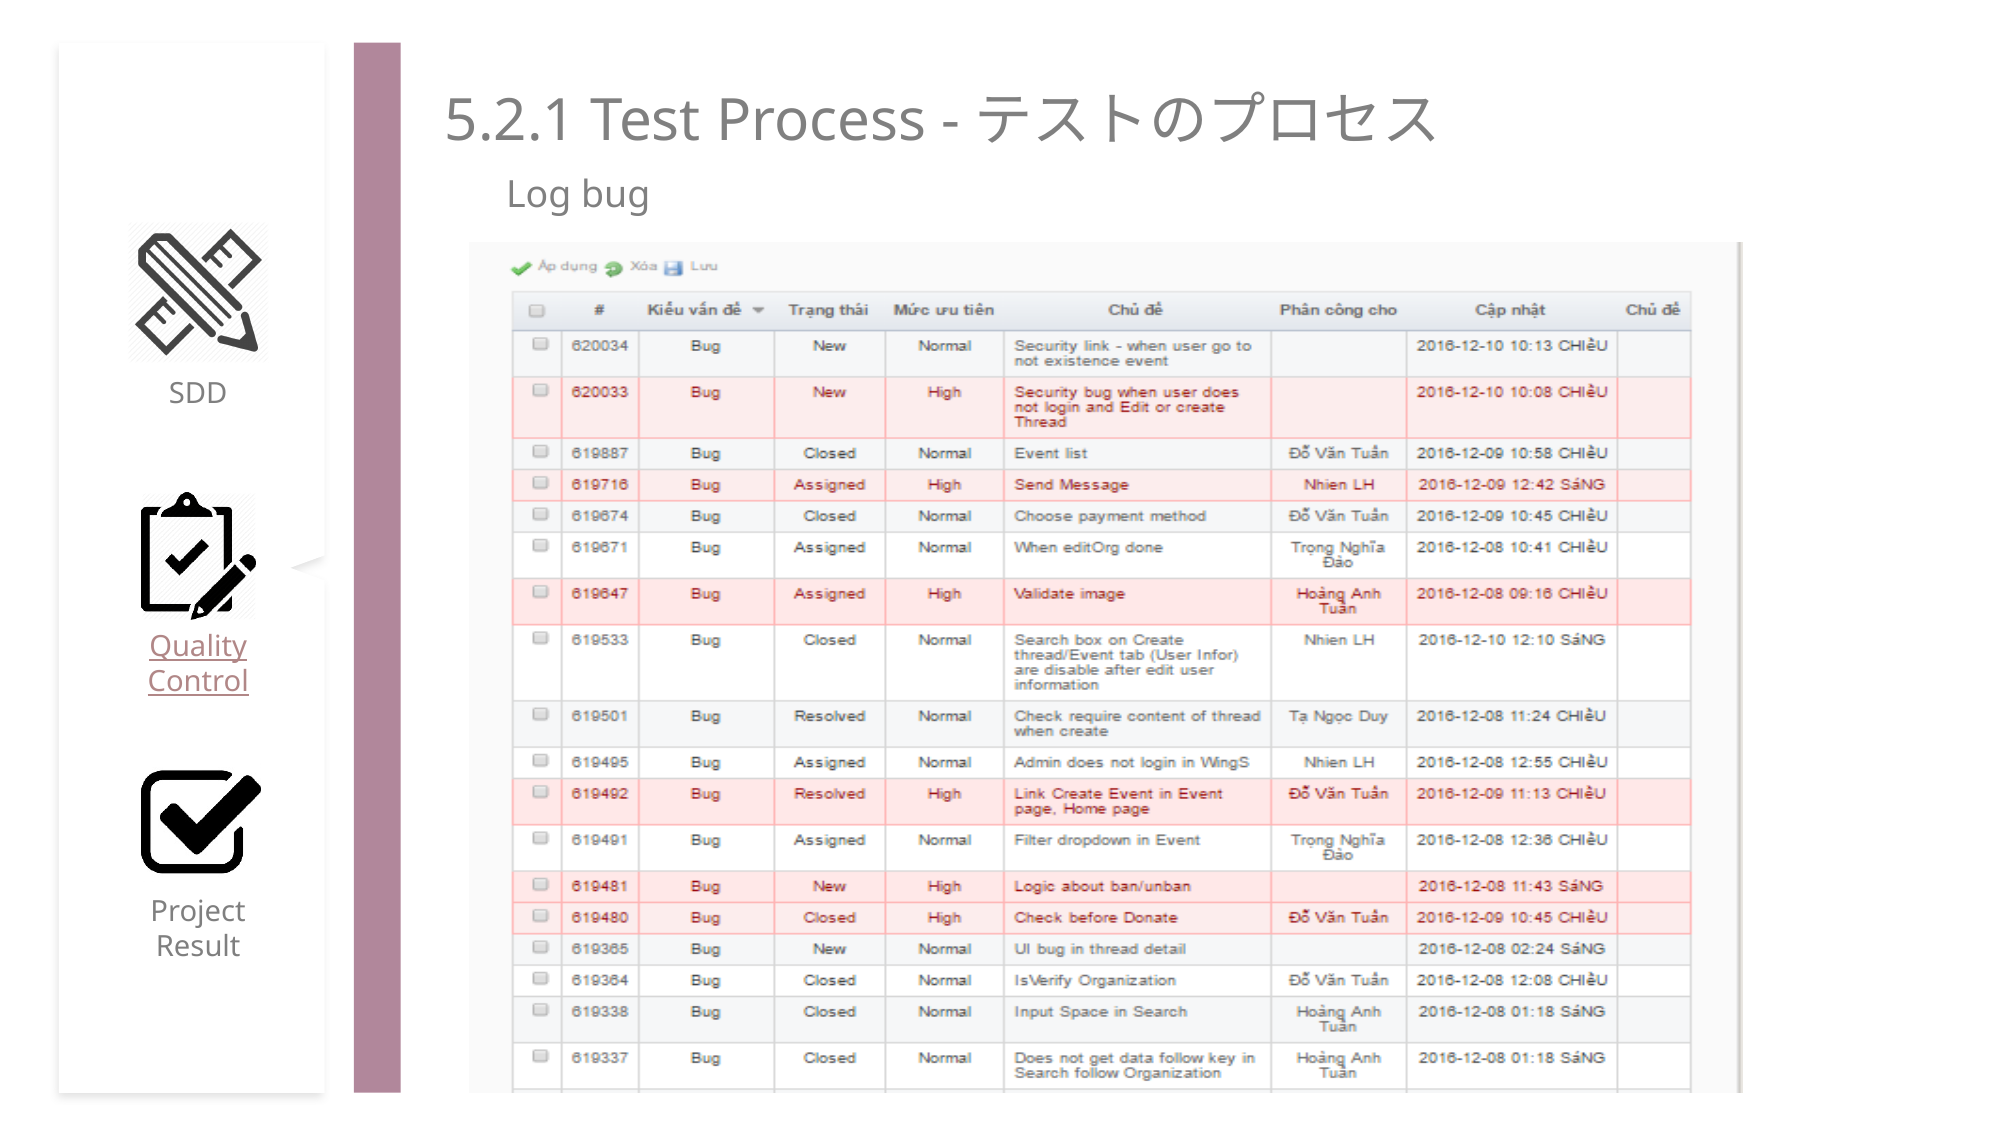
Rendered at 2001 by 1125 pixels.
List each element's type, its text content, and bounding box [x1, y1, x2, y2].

picture [141, 492, 256, 620]
text_box Quality Control [93, 619, 303, 705]
picture [141, 761, 261, 882]
picture [469, 242, 1743, 1093]
text_box 5.2.1 Test Process -テストのプロセス [430, 74, 1979, 160]
picture [127, 221, 269, 363]
text_box Log bug [491, 162, 666, 223]
text_box [353, 42, 402, 1094]
text_box SDD [99, 366, 297, 417]
text_box Project Result [106, 884, 290, 970]
text_box [57, 41, 326, 1094]
